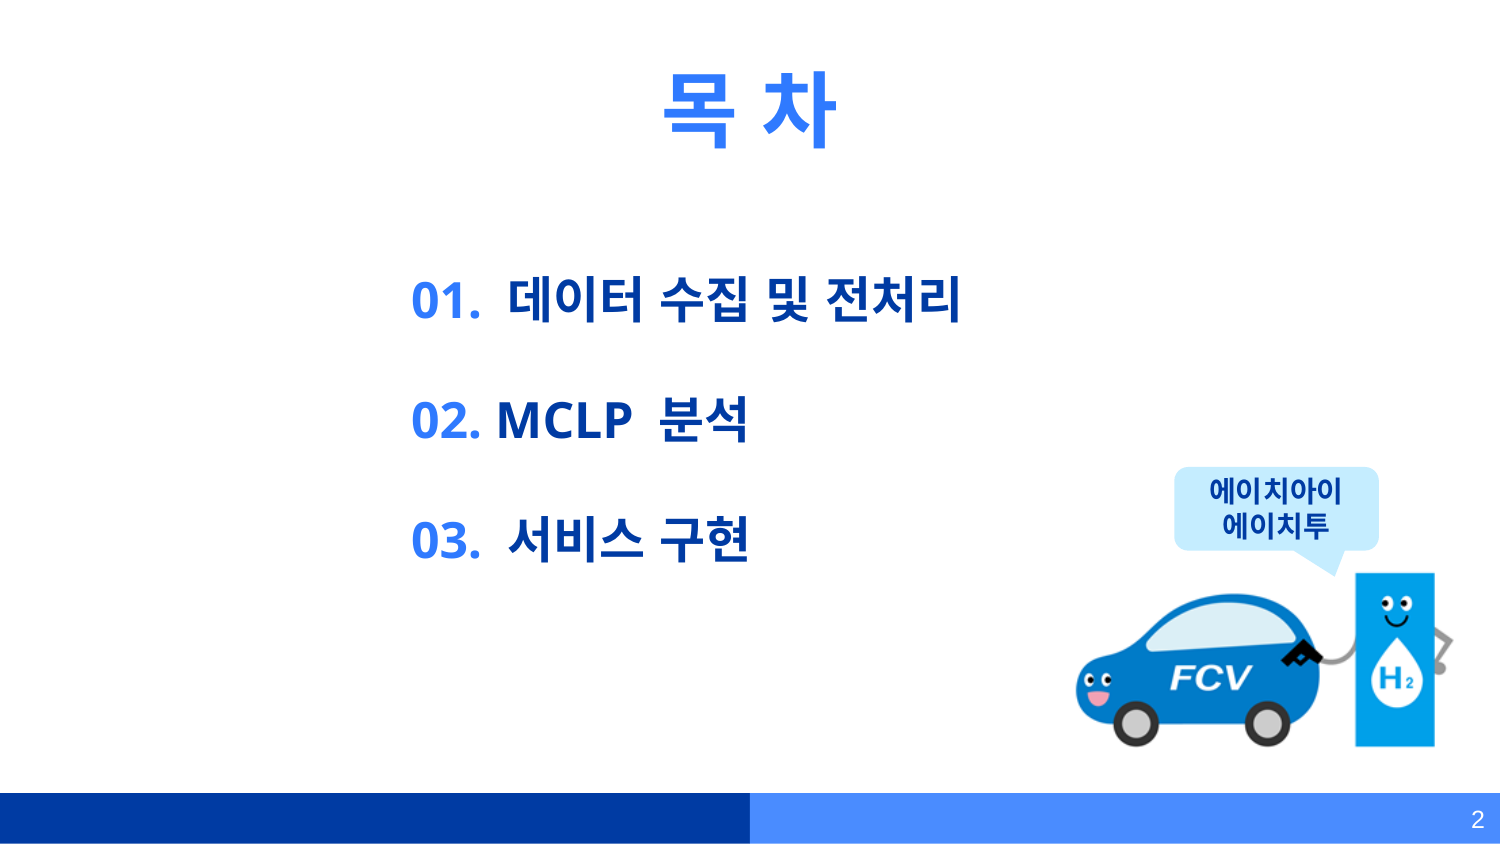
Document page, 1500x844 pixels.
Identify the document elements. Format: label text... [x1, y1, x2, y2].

slide_number 2 [1162, 799, 1500, 841]
picture [1030, 483, 1500, 792]
text_box 에이치아이 에이치투 [1172, 464, 1381, 482]
title 01. 데이터 수집 및 전처리 02. MCLP 분석 03. 서비스 구현 [395, 253, 1105, 561]
title 목 차 [607, 43, 893, 138]
